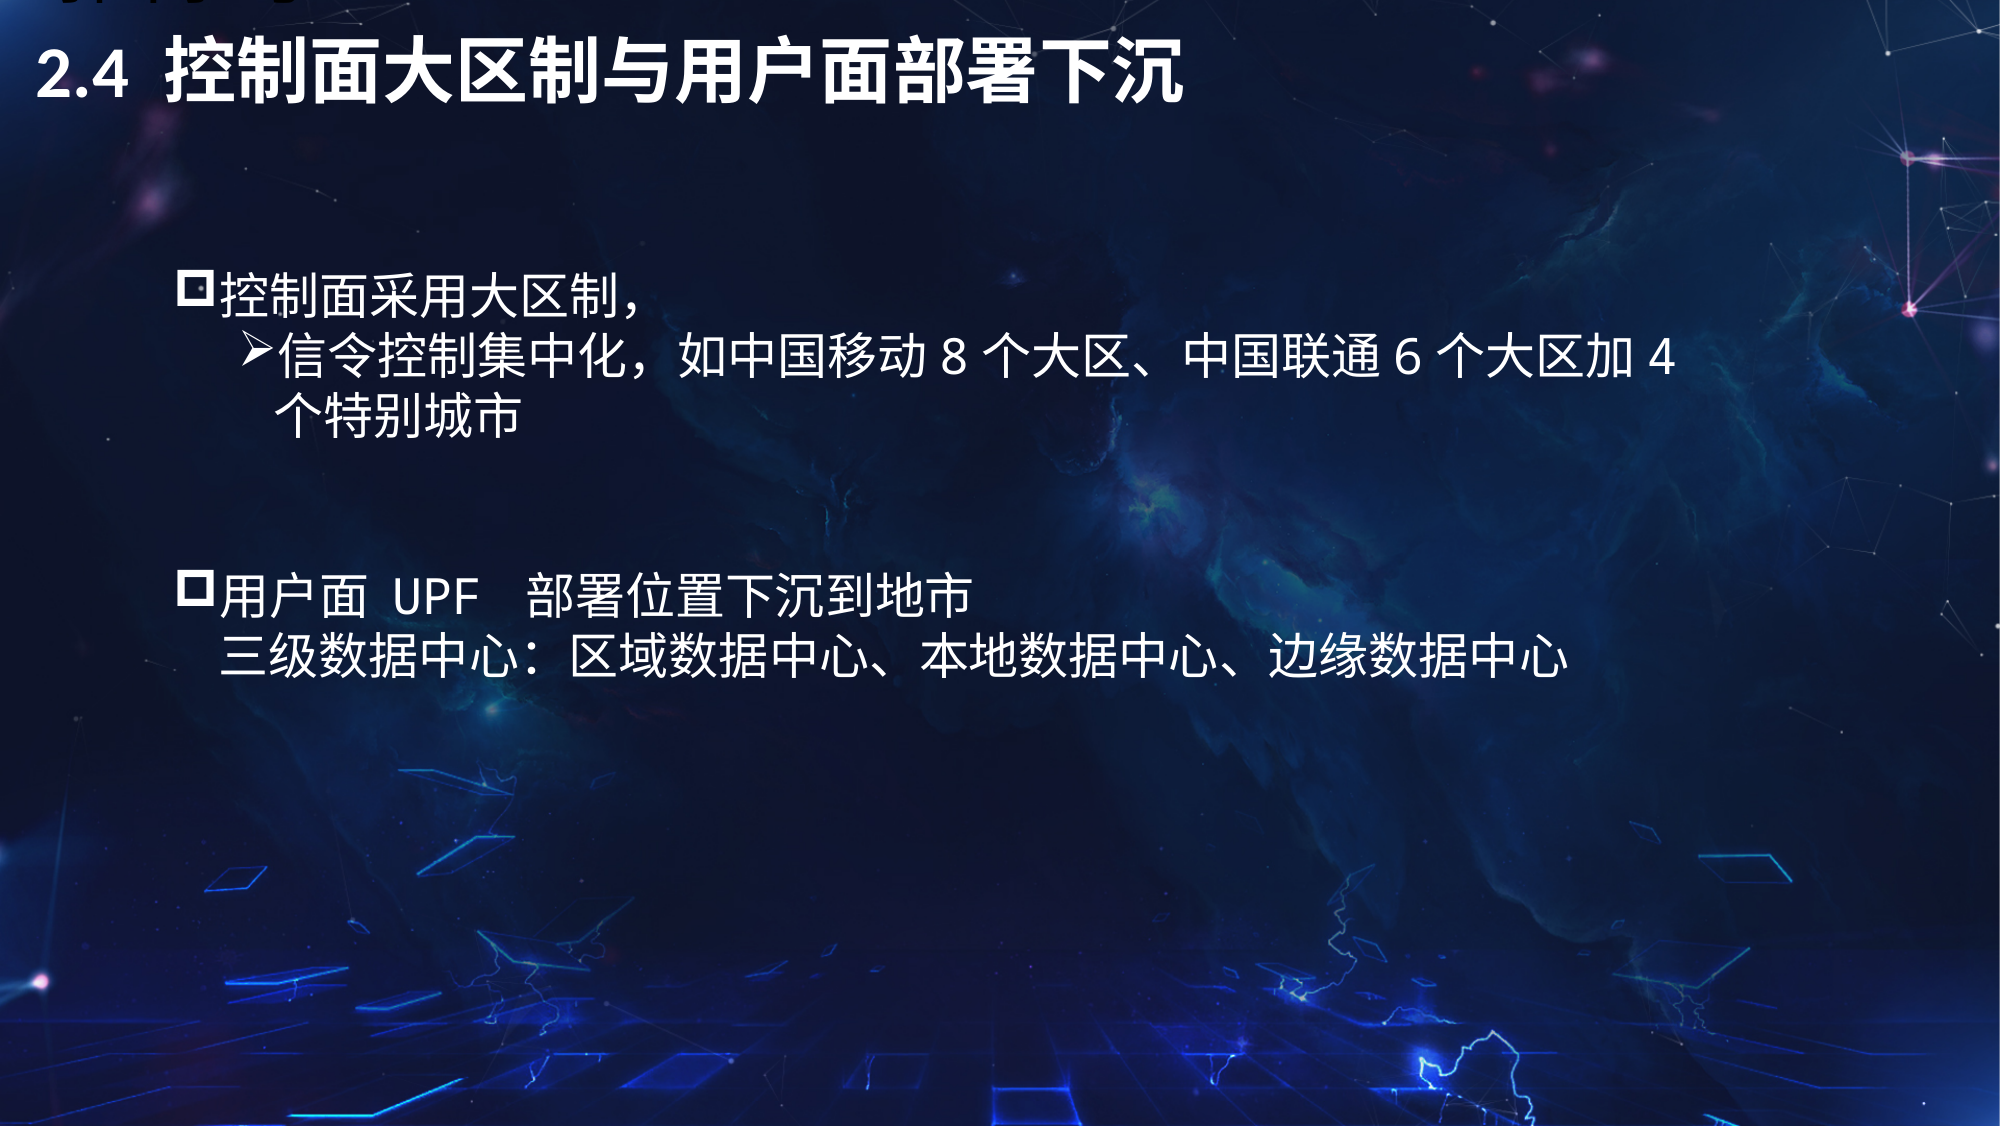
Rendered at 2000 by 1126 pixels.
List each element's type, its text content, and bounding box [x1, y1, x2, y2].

picture [0, 0, 2000, 1126]
text_box 控制面采用大区制， 信令控制集中化，如中国移动8个大区、中国联通6个大区加4个特别城市 用户面 UPF 部署位置下沉到地市 三级数据中心：区域数据中心、本地数据中心、边缘数据中心 [158, 257, 1736, 692]
title 2.4 控制面大区制与用户面部署下沉 [15, 24, 1879, 119]
